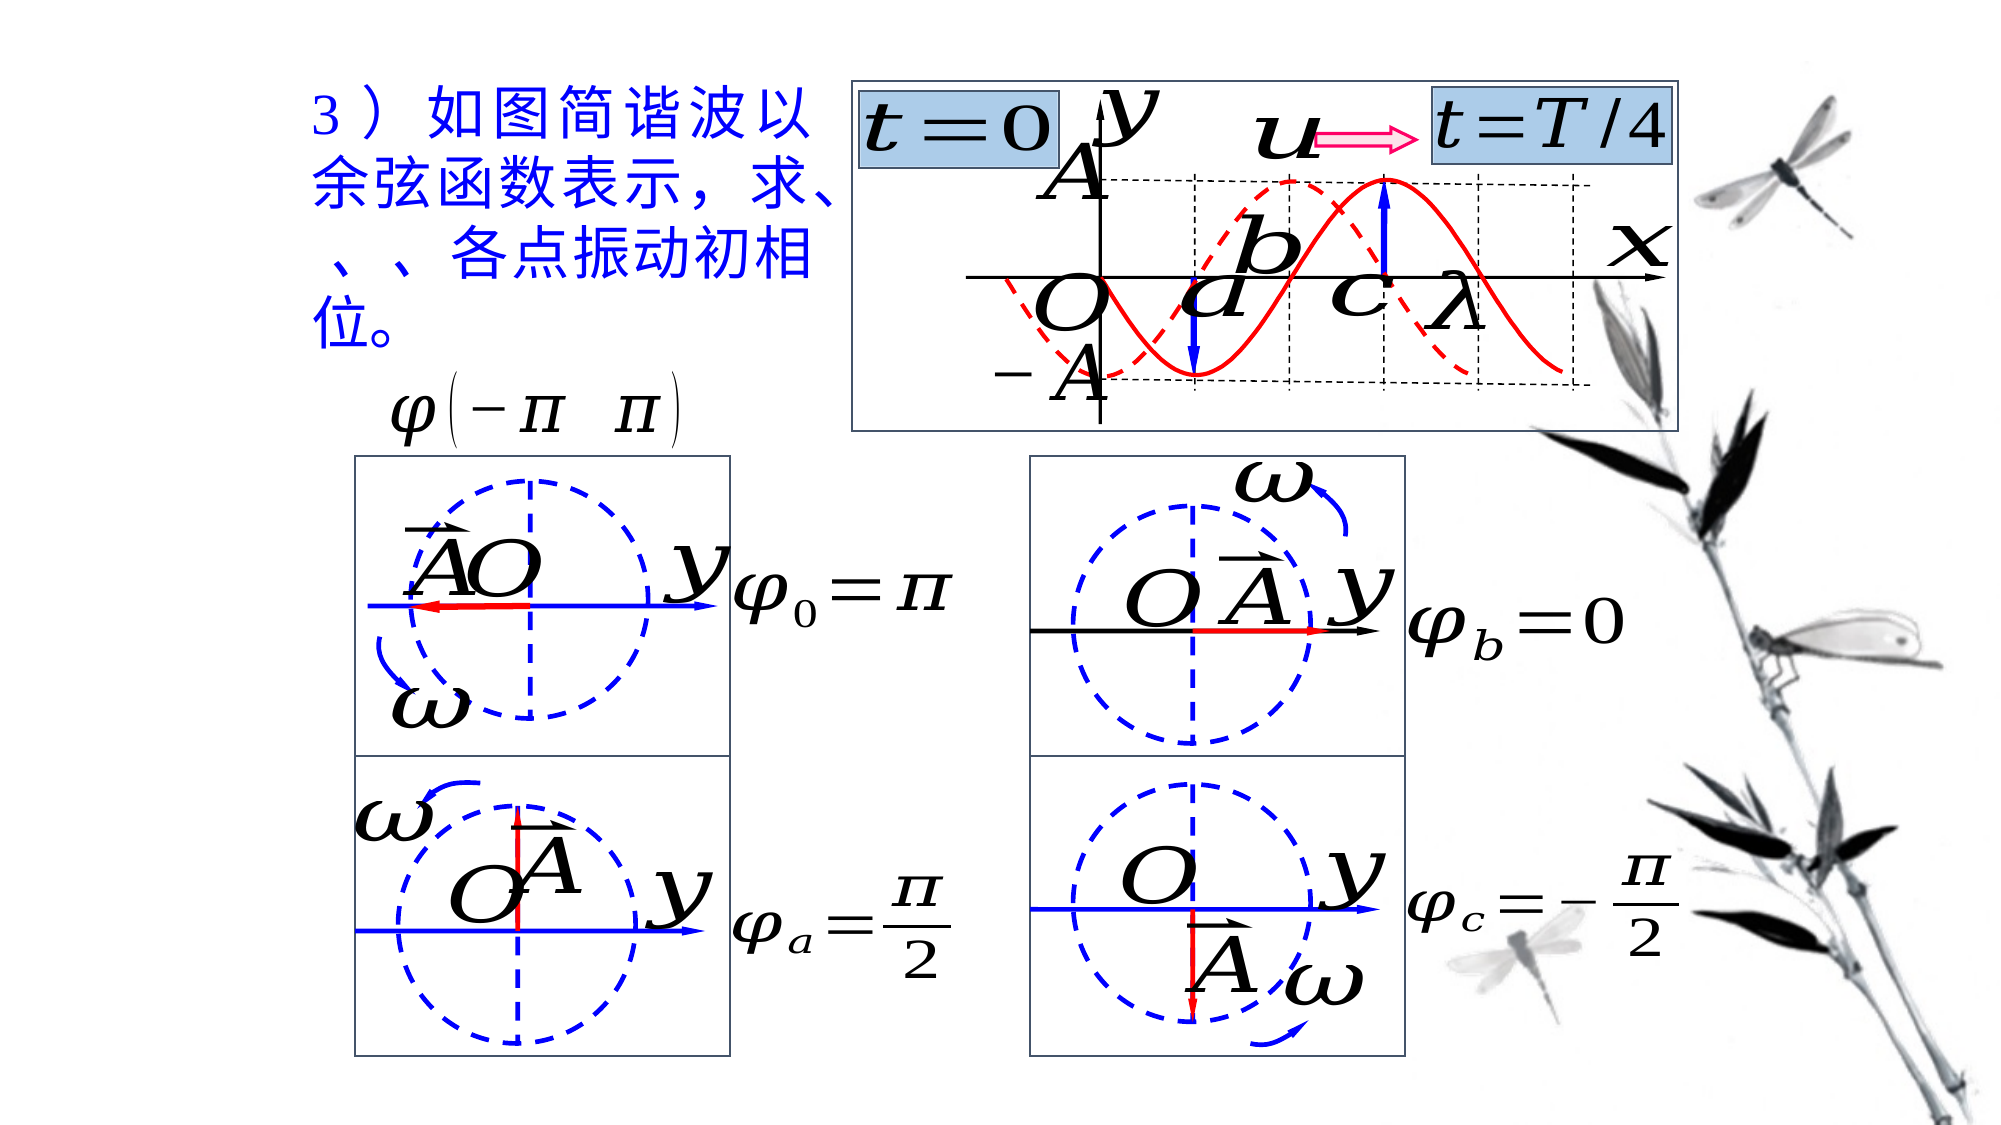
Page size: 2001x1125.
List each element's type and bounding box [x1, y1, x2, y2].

text_box [1030, 756, 1406, 1056]
text_box [851, 80, 1679, 431]
picture [1376, 61, 2000, 1125]
text_box [860, 91, 1468, 377]
text_box [355, 455, 731, 756]
text_box [355, 756, 731, 1056]
text_box [1030, 455, 1406, 756]
